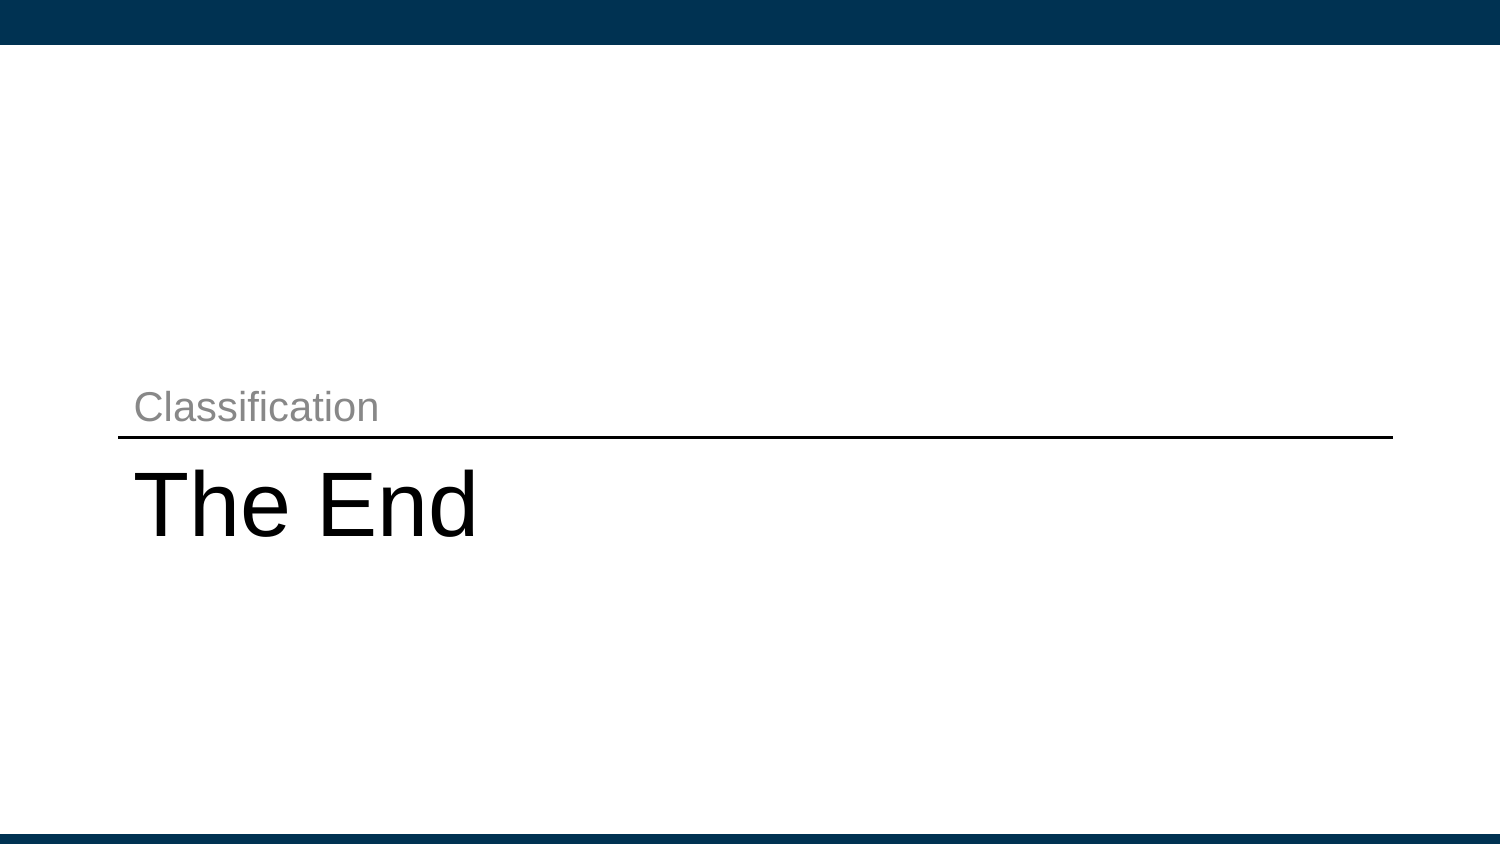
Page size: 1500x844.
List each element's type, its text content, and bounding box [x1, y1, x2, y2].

list Classification [118, 253, 1394, 438]
